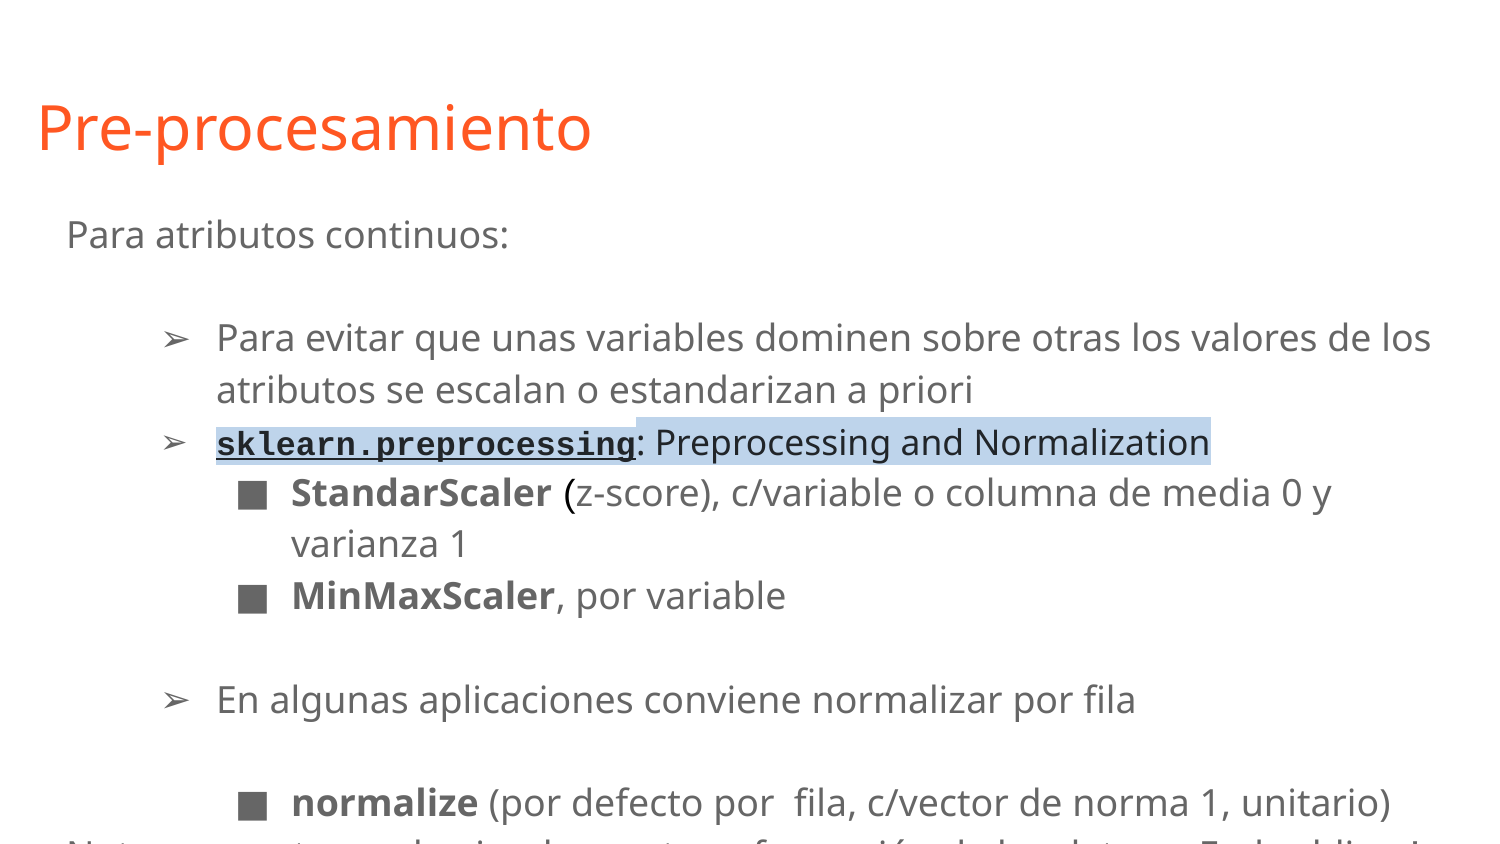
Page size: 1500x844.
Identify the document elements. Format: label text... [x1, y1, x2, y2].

text_box Para atributos continuos: Para evitar que unas variables dominen sobre otras los valores de los atributos se escalan o estandarizan a priori sklearn.preprocessing: Preprocessing and Normalization StandarScaler (z-score), c/variable o columna de media 0 y varianza 1 MinMaxScaler, por variable En algunas aplicaciones conviene normalizar por fila normalize (por defecto por fila, c/vector de norma 1, unitario) Notar que estamos haciendo una transformación de los datos-> Embedding ! Eh??!! [51, 189, 1449, 750]
text_box Pre-procesamiento [21, 72, 1500, 167]
